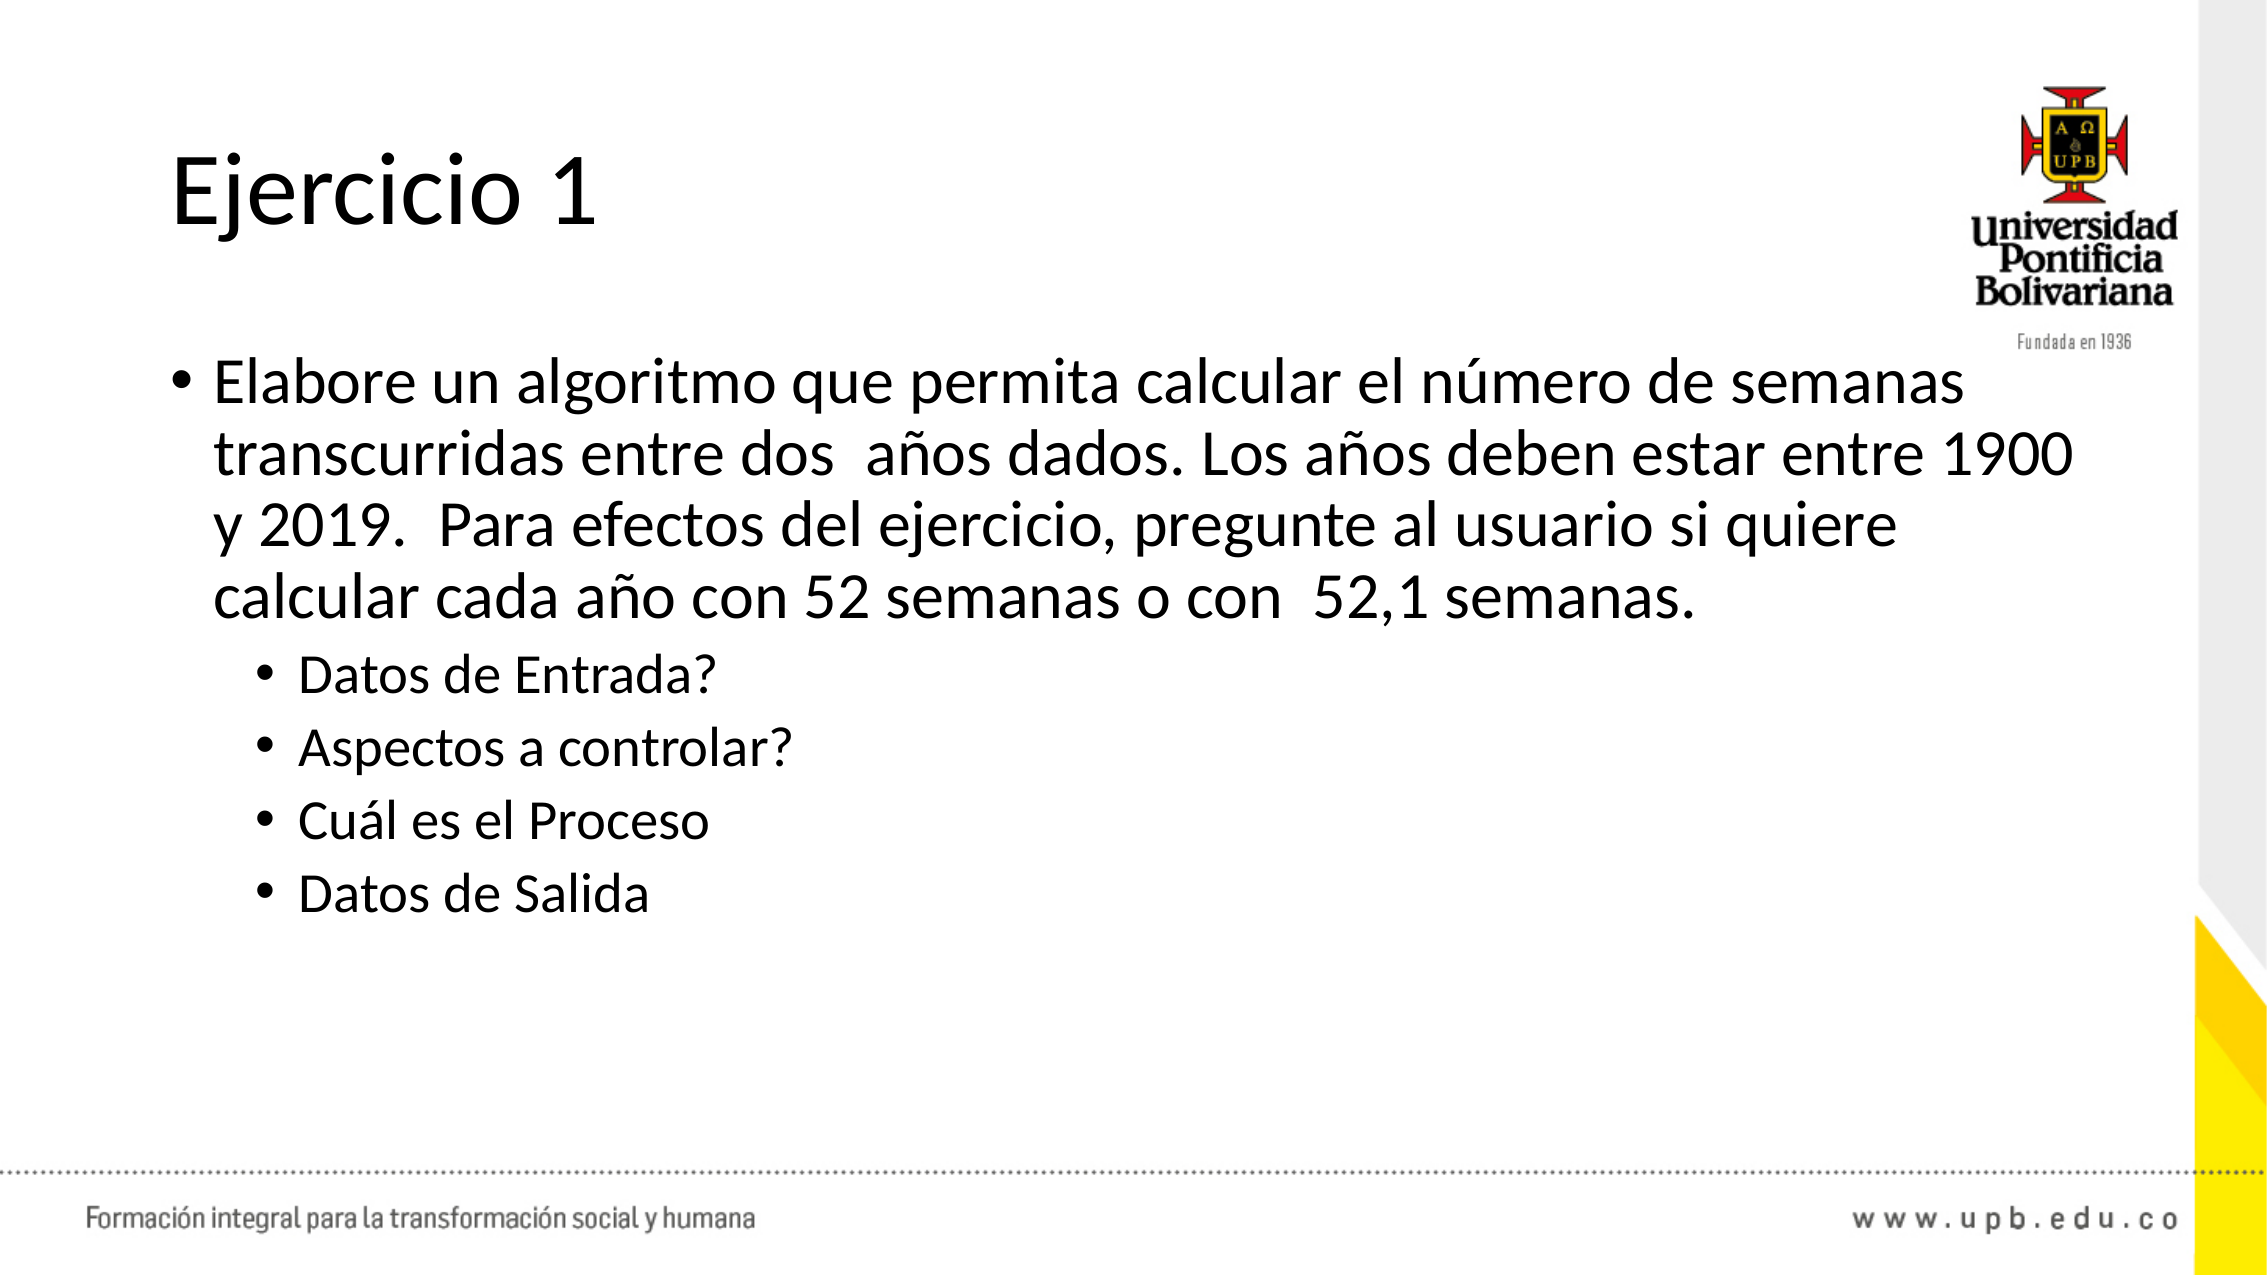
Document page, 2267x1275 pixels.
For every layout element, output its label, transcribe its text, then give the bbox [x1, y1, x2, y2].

picture [0, 0, 2267, 1275]
list Elabore un algoritmo que permita calcular el número de semanas transcurridas entre dos años dados. Los años deben estar entre 1900 y 2019. Para efectos del ejercicio, pregunte al usuario si quiere calcular cada año con 52 semanas o con 52,1 semanas. Datos de Entrada? Aspectos a controlar? Cuál es el Proceso Datos de Salida [155, 339, 2111, 1149]
title Ejercicio 1 [155, 67, 2111, 315]
